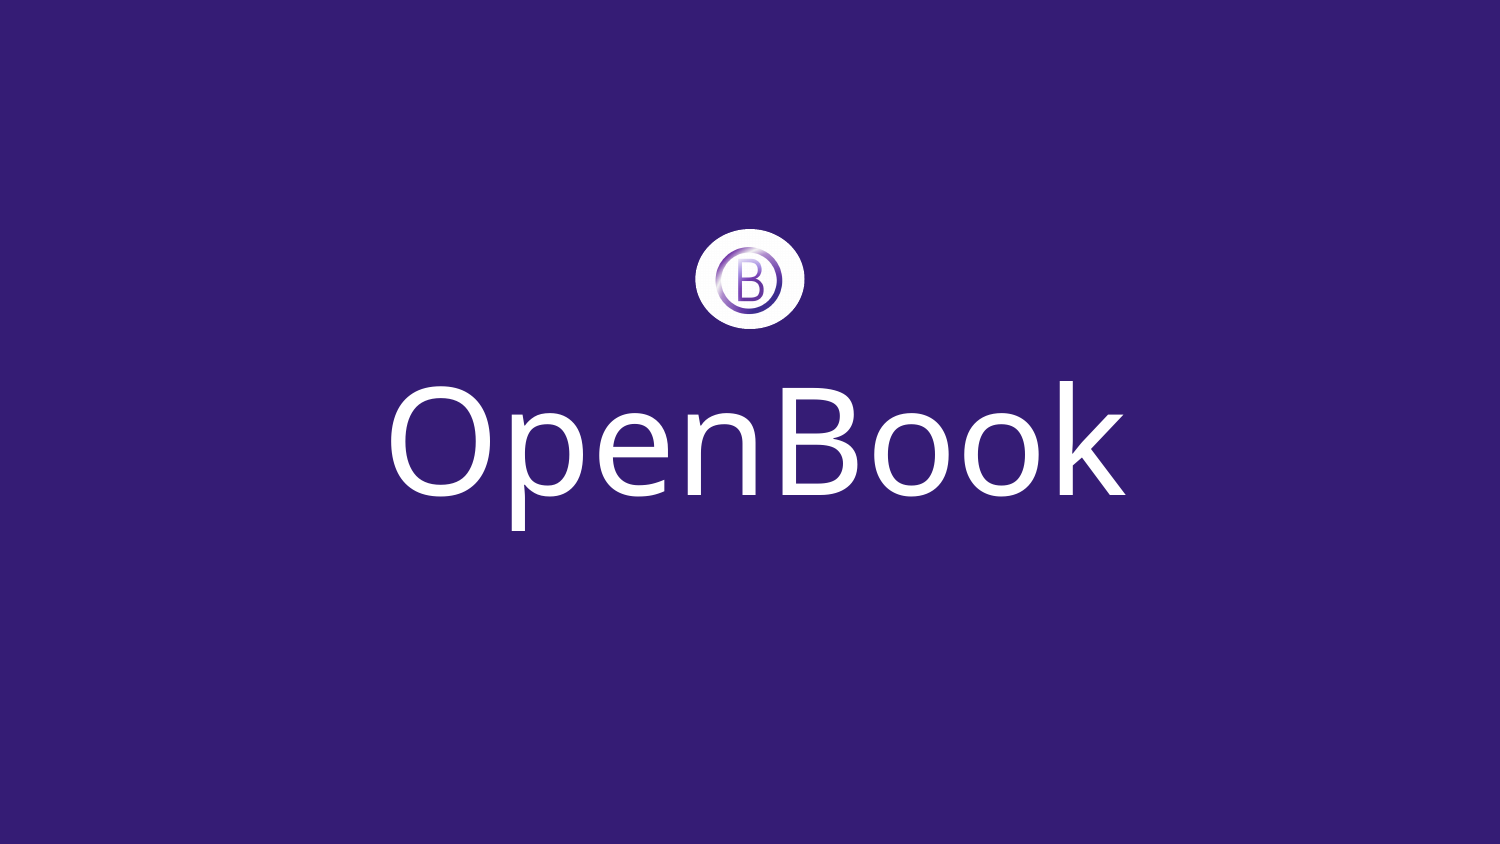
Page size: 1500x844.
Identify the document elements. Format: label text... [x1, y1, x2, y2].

title OpenBook [115, 256, 1395, 540]
picture [695, 228, 805, 330]
